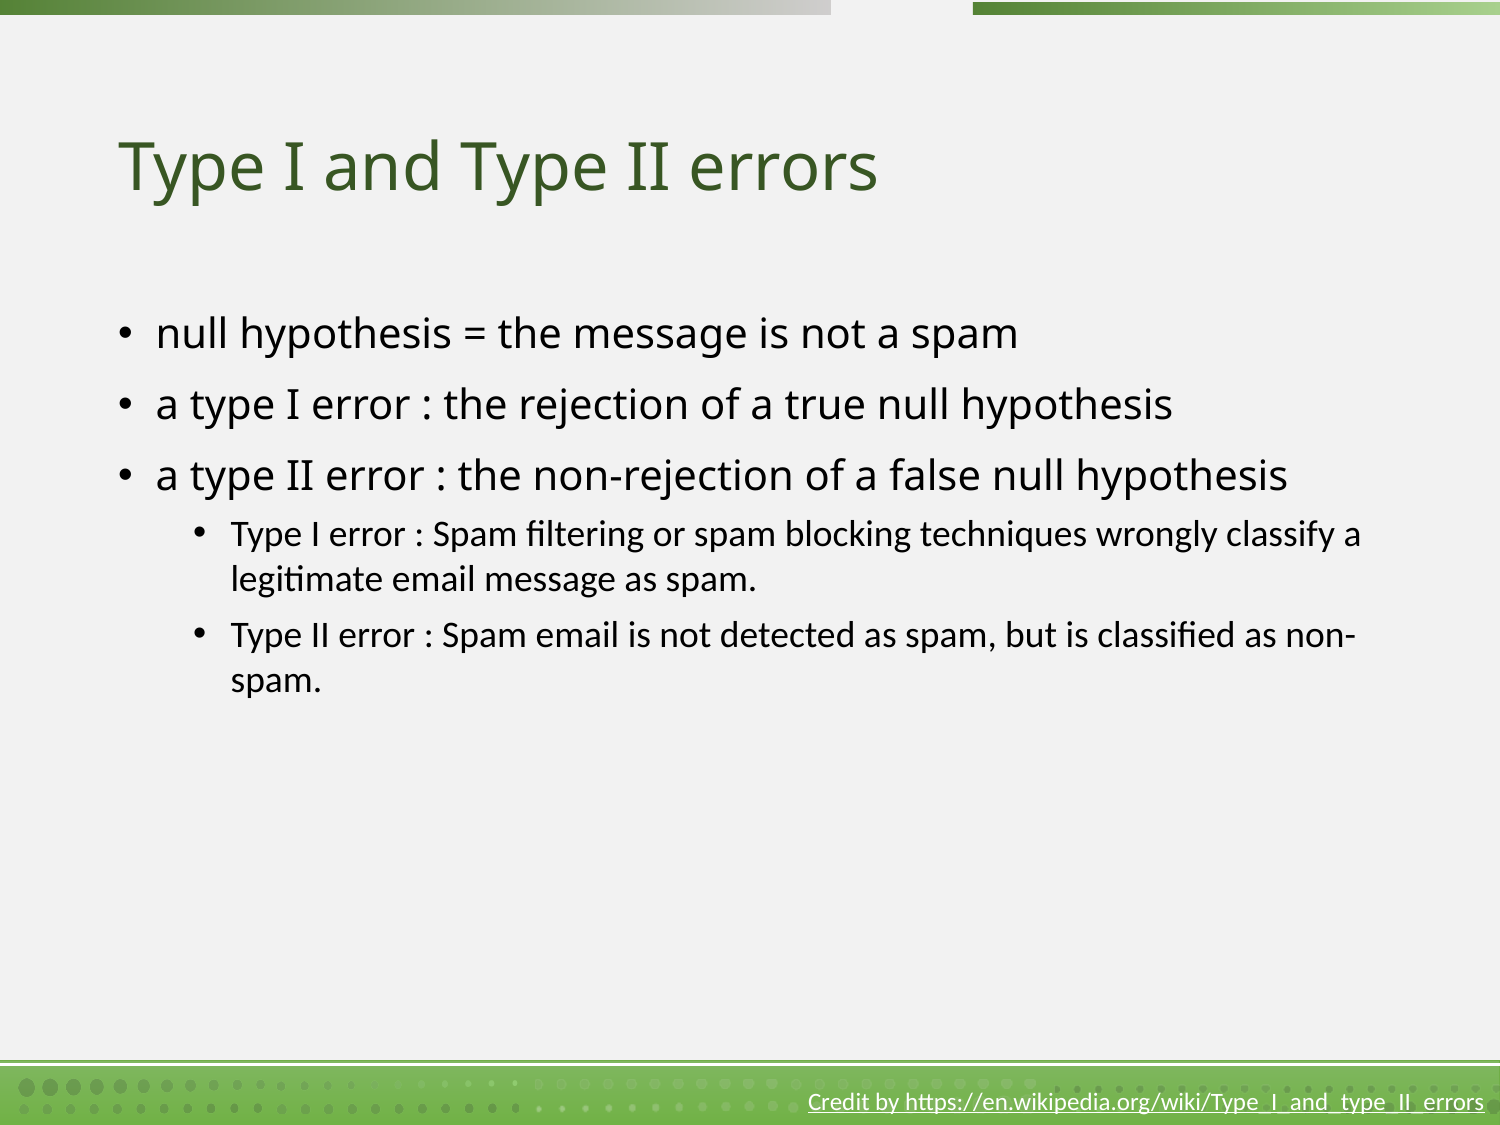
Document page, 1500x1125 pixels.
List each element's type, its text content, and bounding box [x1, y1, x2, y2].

list null hypothesis = the message is not a spam a type I error : the rejection of a true null hypothesis a type II error : the non-rejection of a false null hypothesis Type I error : Spam filtering or spam blocking techniques wrongly classify a legitimate email message as spam. Type II error : Spam email is not detected as spam, but is classified as non-spam. [103, 299, 1397, 1014]
title Type I and Type II errors [103, 59, 1397, 278]
text_box Credit by https://en.wikipedia.org/wiki/Type_I_and_type_II_errors [305, 1077, 1500, 1123]
